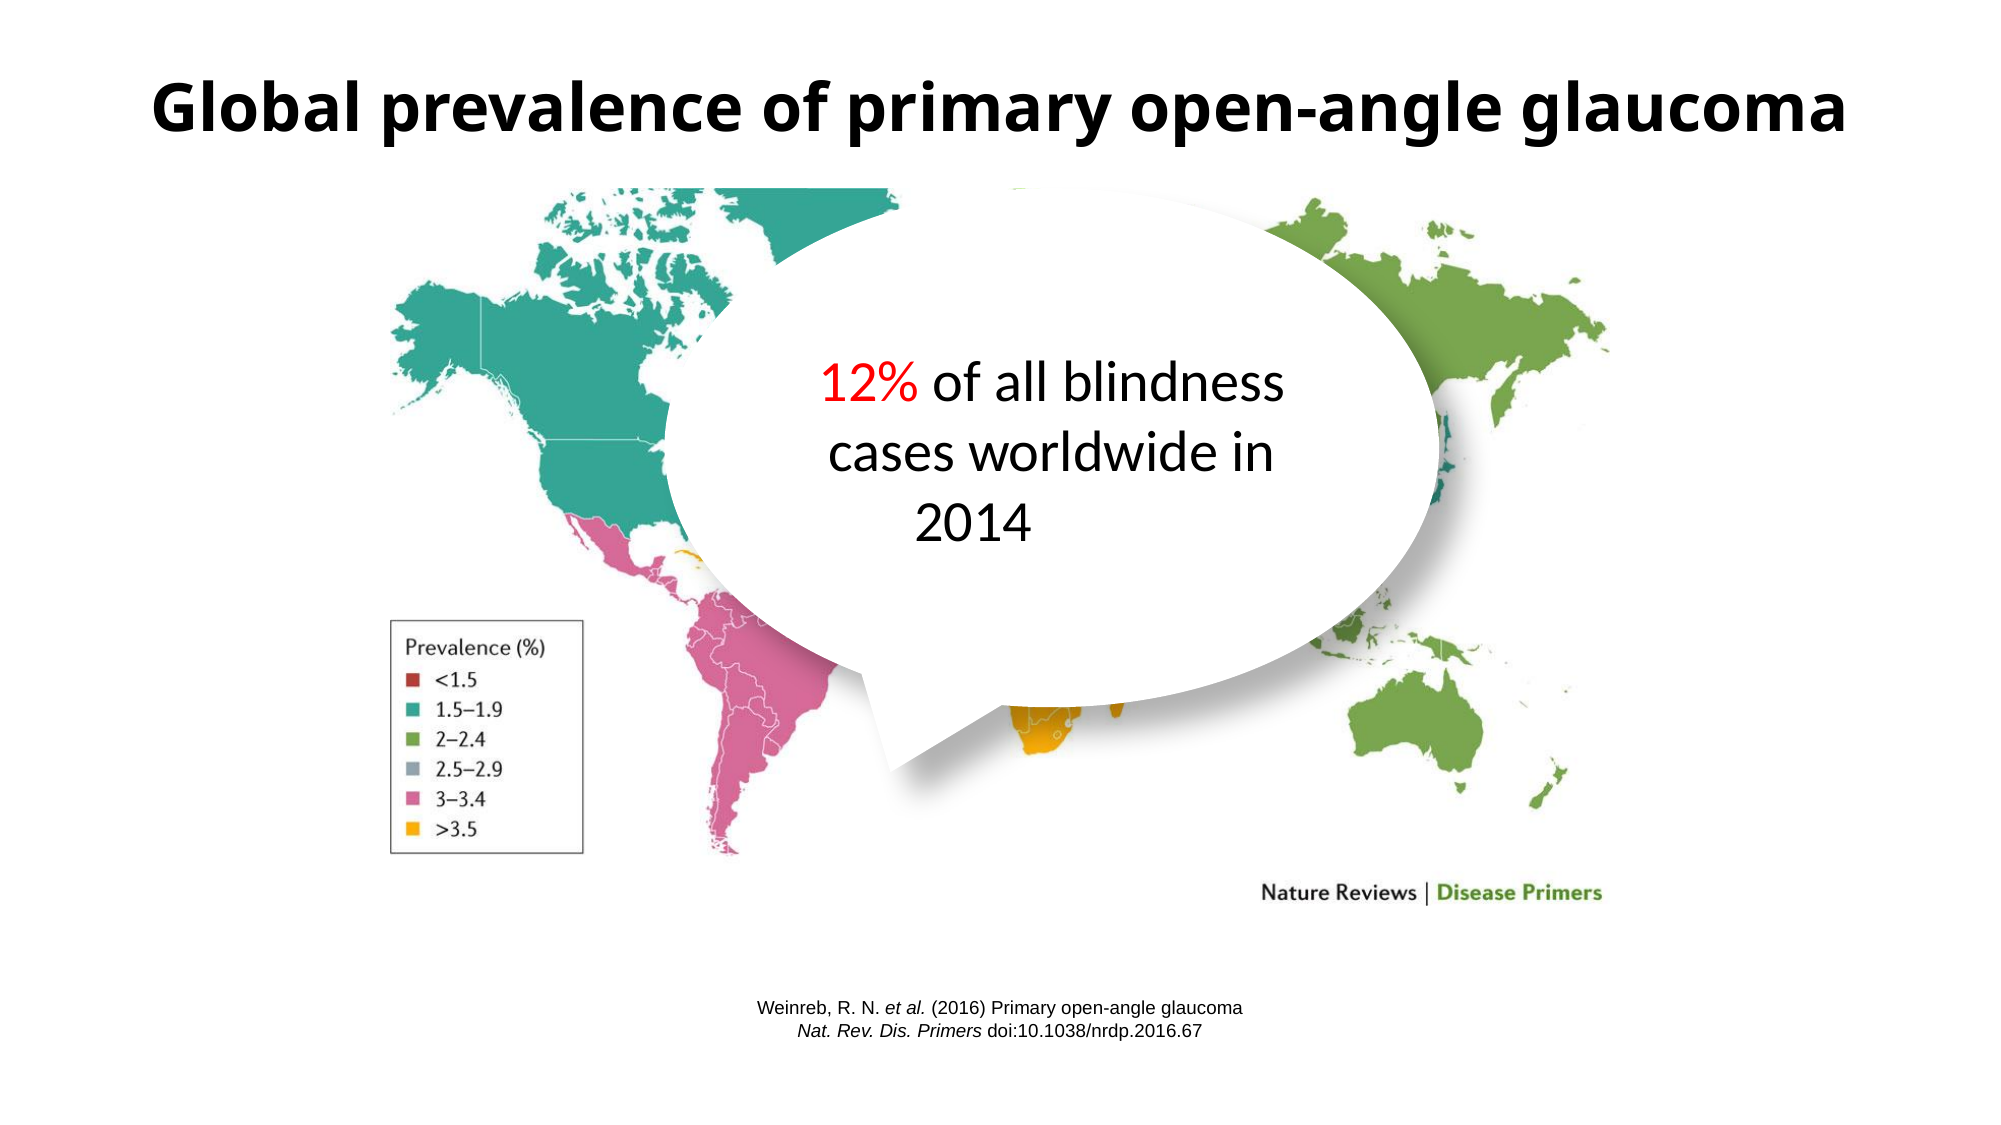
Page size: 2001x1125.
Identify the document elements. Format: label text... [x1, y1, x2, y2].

text_box Weinreb, R. N. et al. (2016) Primary open-angle glaucoma Nat. Rev. Dis. Primers doi:10.1038/nrdp.2016.67 [362, 988, 1638, 1049]
text_box Global prevalence of primary open-angle glaucoma [99, 56, 1901, 152]
picture [390, 187, 1610, 906]
